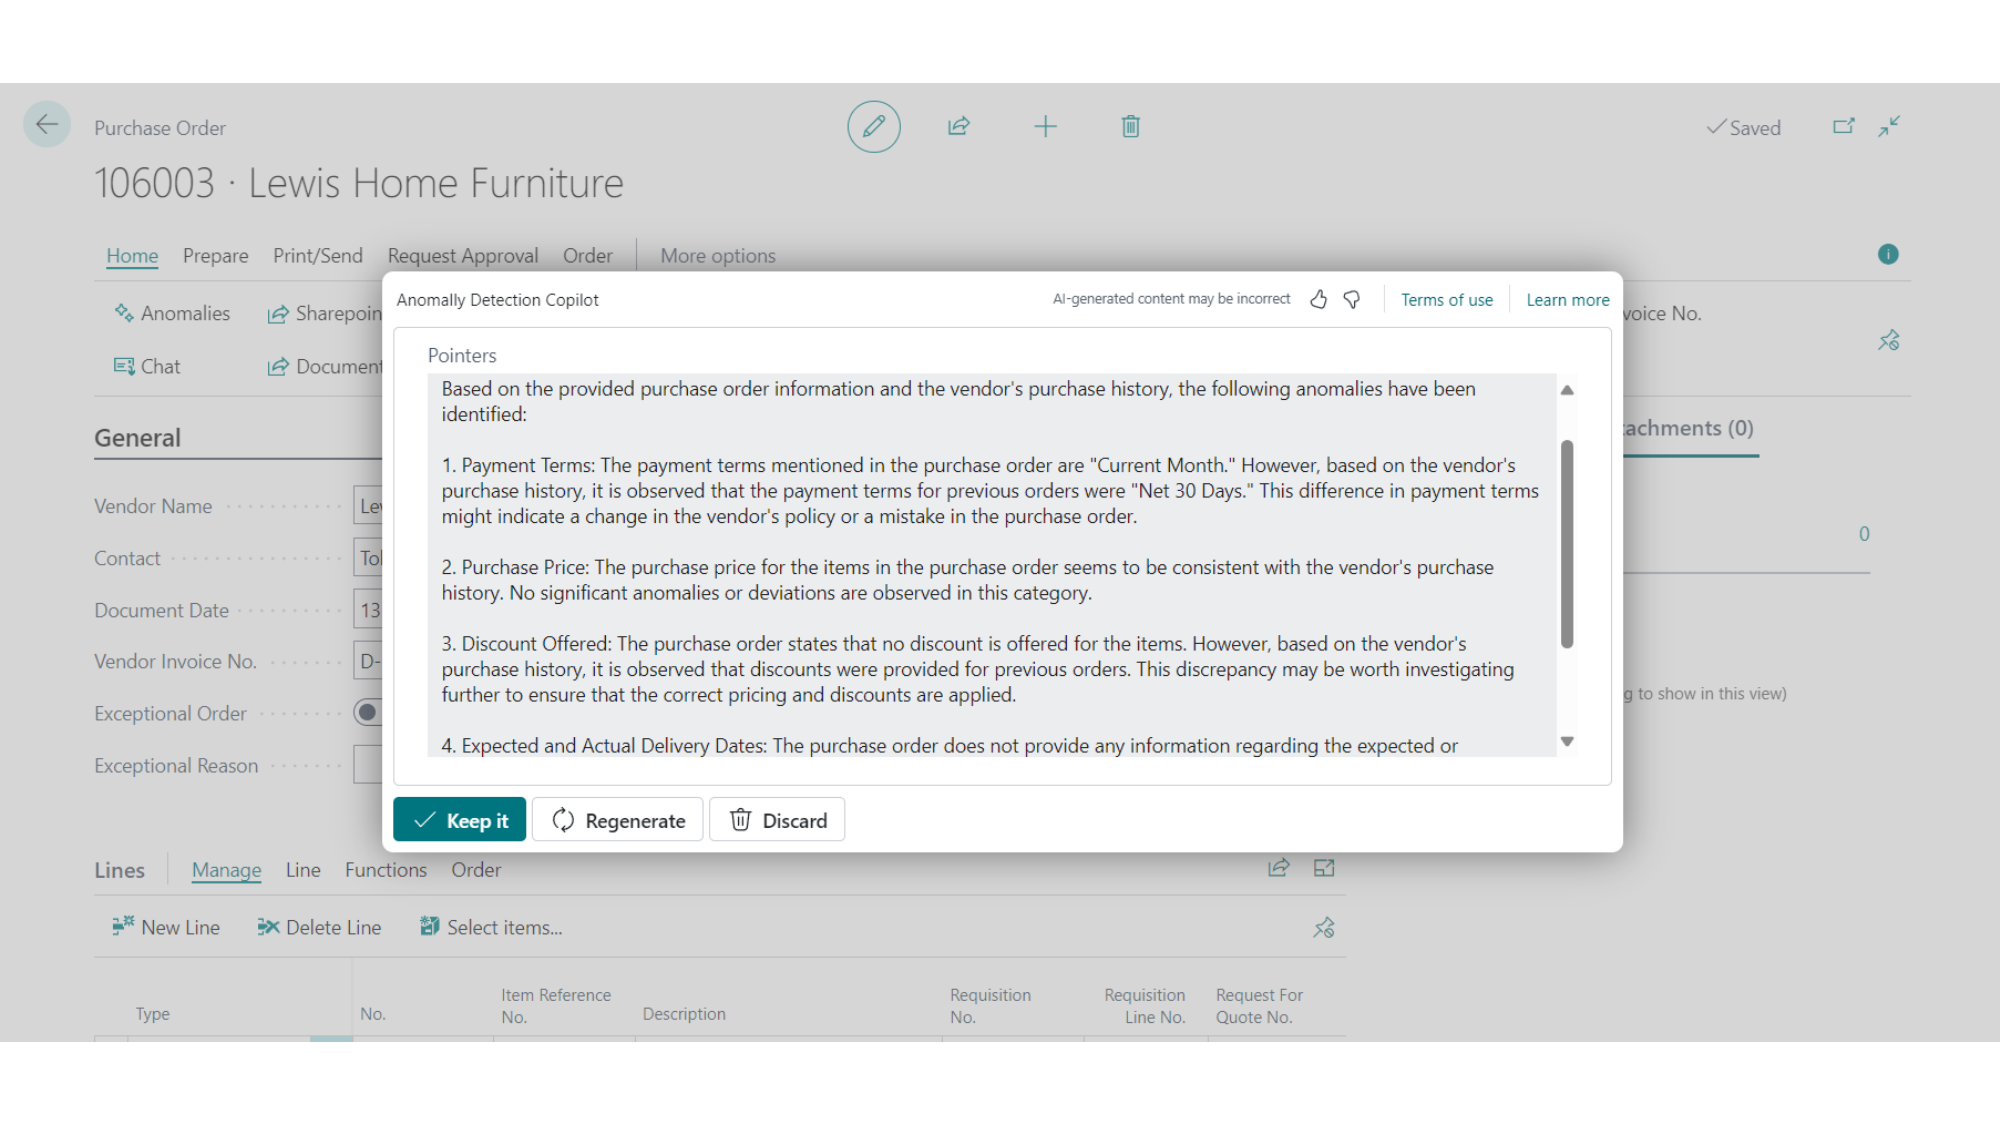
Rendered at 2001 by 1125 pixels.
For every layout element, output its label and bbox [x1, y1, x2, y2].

picture [0, 82, 2000, 1043]
